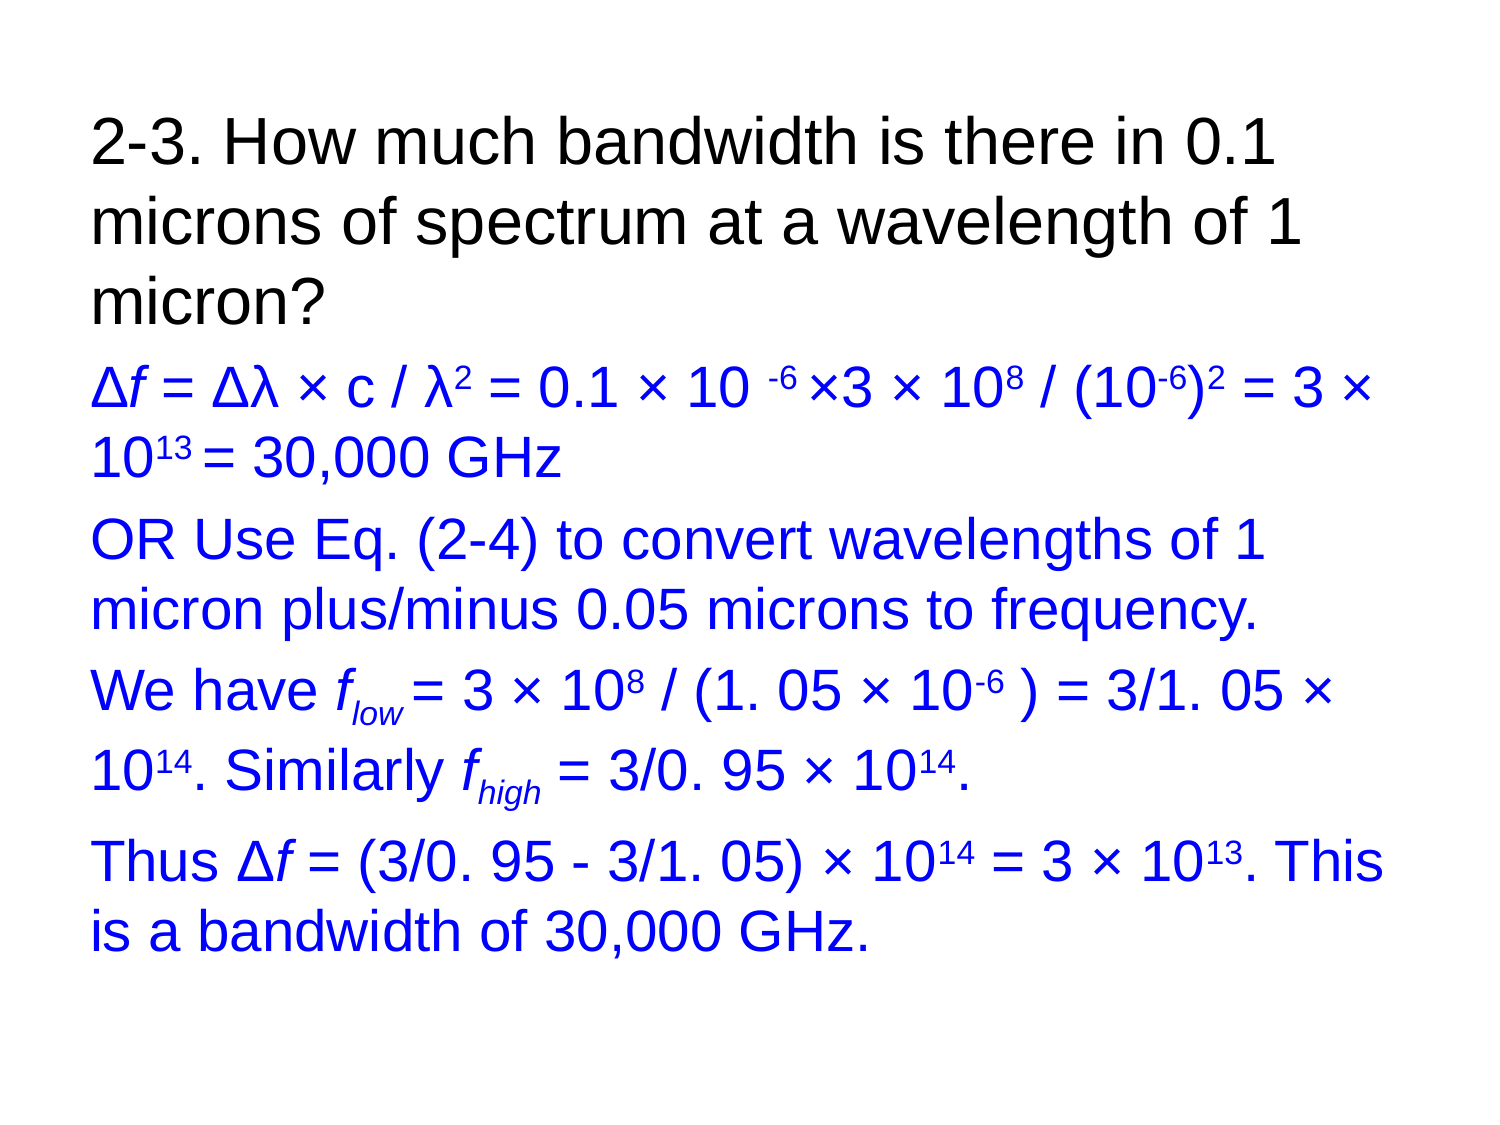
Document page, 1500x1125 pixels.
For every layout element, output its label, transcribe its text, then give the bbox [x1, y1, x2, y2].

list 2-3. How much bandwidth is there in 0.1 microns of spectrum at a wavelength of 1 micron? Δf = Δλ × c / λ2 = 0.1 × 10 -6 ×3 × 108 / (10-6)2 = 3 × 1013 = 30,000 GHz OR Use Eq. (2-4) to convert wavelengths of 1 micron plus/minus 0.05 microns to frequency. We have flow = 3 × 108 / (1. 05 × 10-6 ) = 3/1. 05 × 1014. Similarly fhigh = 3/0. 95 × 1014. Thus Δf = (3/0. 95 - 3/1. 05) × 1014 = 3 × 1013. This is a bandwidth of 30,000 GHz. [74, 89, 1426, 1000]
